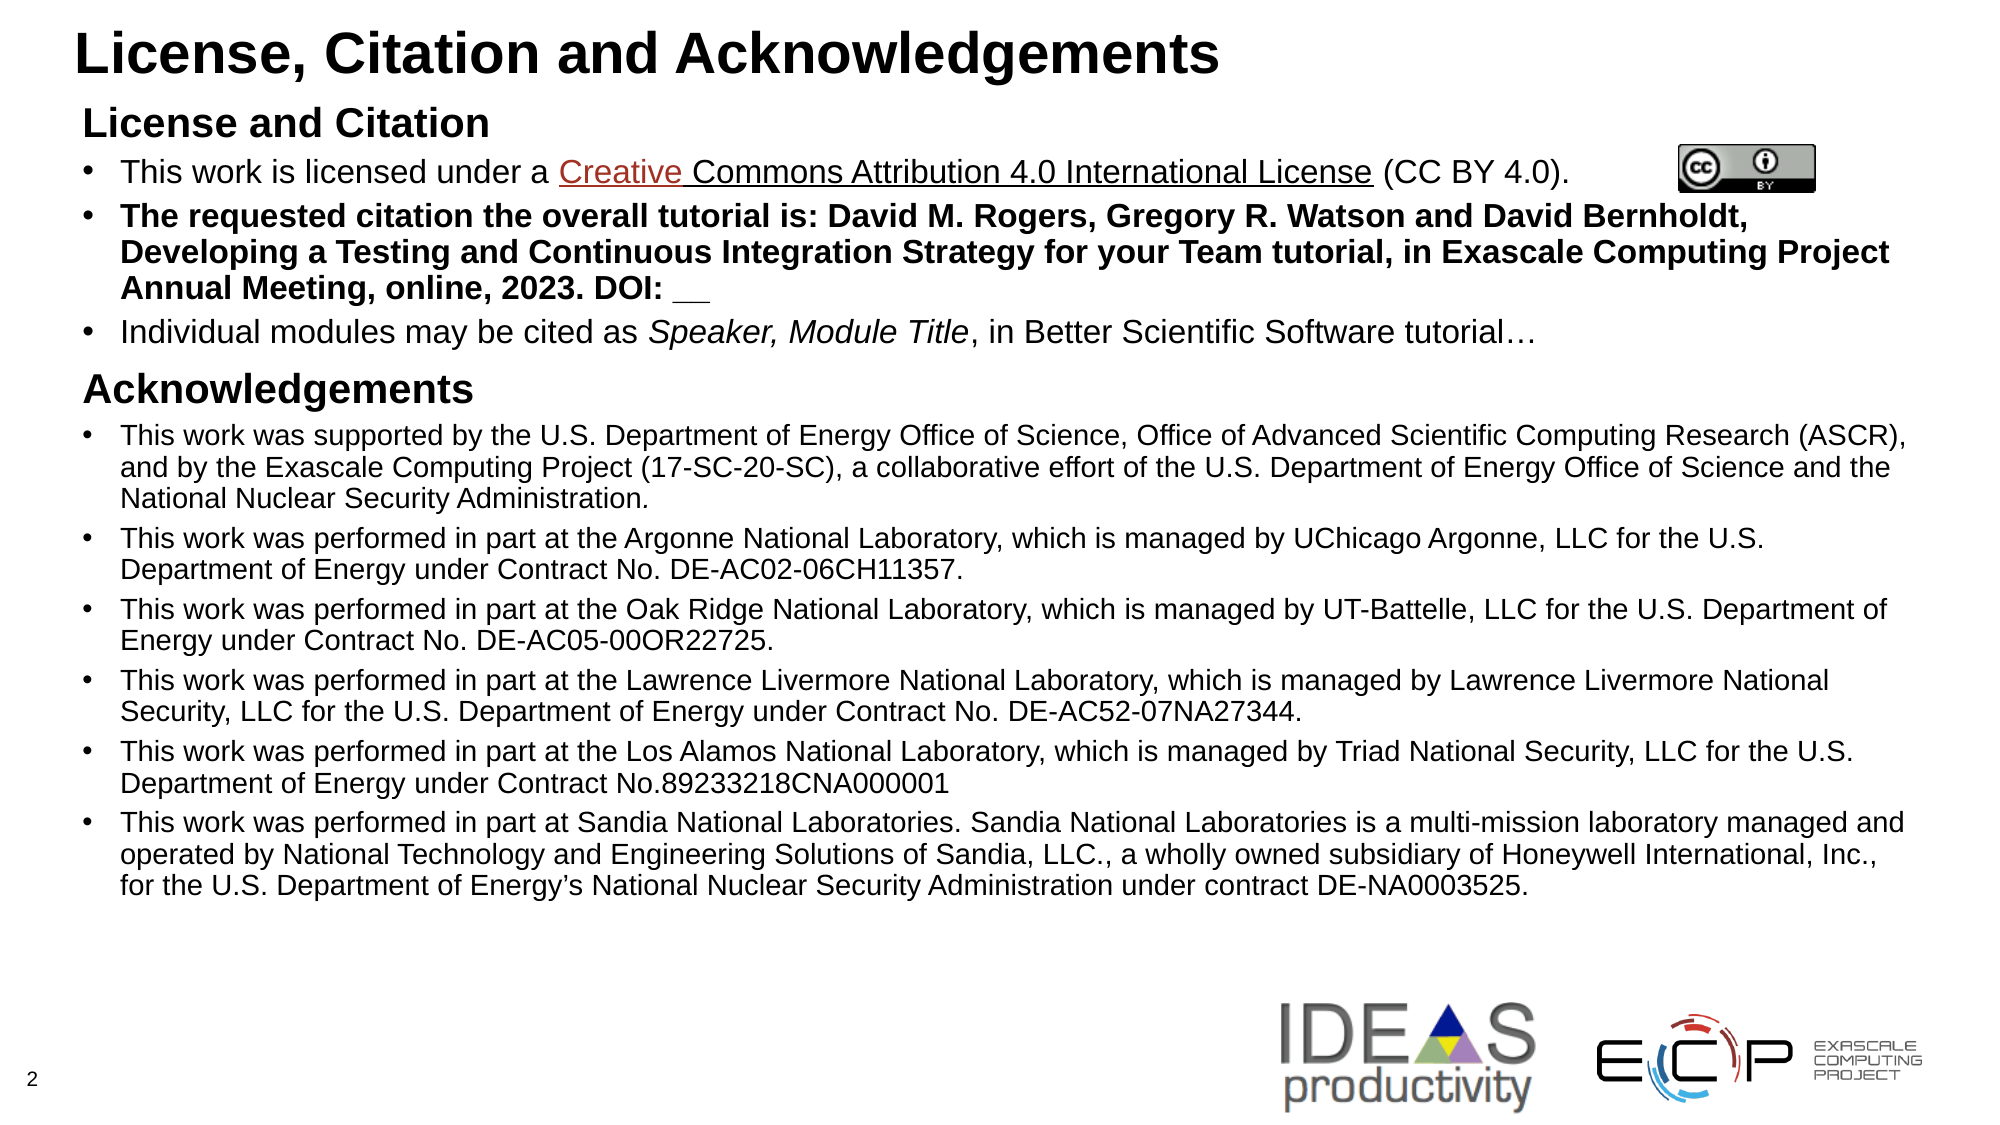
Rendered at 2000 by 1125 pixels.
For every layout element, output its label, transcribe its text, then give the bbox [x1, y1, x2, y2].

picture [1597, 1014, 1922, 1103]
list License and Citation This work is licensed under a Creative Commons Attribution 4.0 International License (CC BY 4.0). The requested citation the overall tutorial is: David M. Rogers, Gregory R. Watson and David Bernholdt, Developing a Testing and Continuous Integration Strategy for your Team tutorial, in Exascale Computing Project Annual Meeting, online, 2023. DOI: __ Individual modules may be cited as Speaker, Module Title, in Better Scientific Software tutorial… Acknowledgements This work was supported by the U.S. Department of Energy Office of Science, Office of Advanced Scientific Computing Research (ASCR), and by the Exascale Computing Project (17-SC-20-SC), a collaborative effort of the U.S. Department of Energy Office of Science and the National Nuclear Security Administration. This work was performed in part at the Argonne National Laboratory, which is managed by UChicago Argonne, LLC for the U.S. Department of Energy under Contract No. DE-AC02-06CH11357. This work was performed in part at the Oak Ridge National Laboratory, which is managed by UT-Battelle, LLC for the U.S. Department of Energy under Contract No. DE-AC05-00OR22725. This work was performed in part at the Lawrence Livermore National Laboratory, which is managed by Lawrence Livermore National Security, LLC for the U.S. Department of Energy under Contract No. DE-AC52-07NA27344. This work was performed in part at the Los Alamos National Laboratory, which is managed by Triad National Security, LLC for the U.S. Department of Energy under Contract No.89233218CNA000001 This work was performed in part at Sandia National Laboratories. Sandia National Laboratories is a multi-mission laboratory managed and operated by National Technology and Engineering Solutions of Sandia, LLC., a wholly owned subsidiary of Honeywell International, Inc., for the U.S. Department of Energy’s National Nuclear Security Administration under contract DE-NA0003525. [66, 93, 1933, 758]
picture [1280, 1002, 1537, 1114]
title License, Citation and Acknowledgements [59, 18, 1926, 169]
picture [1677, 144, 1816, 193]
